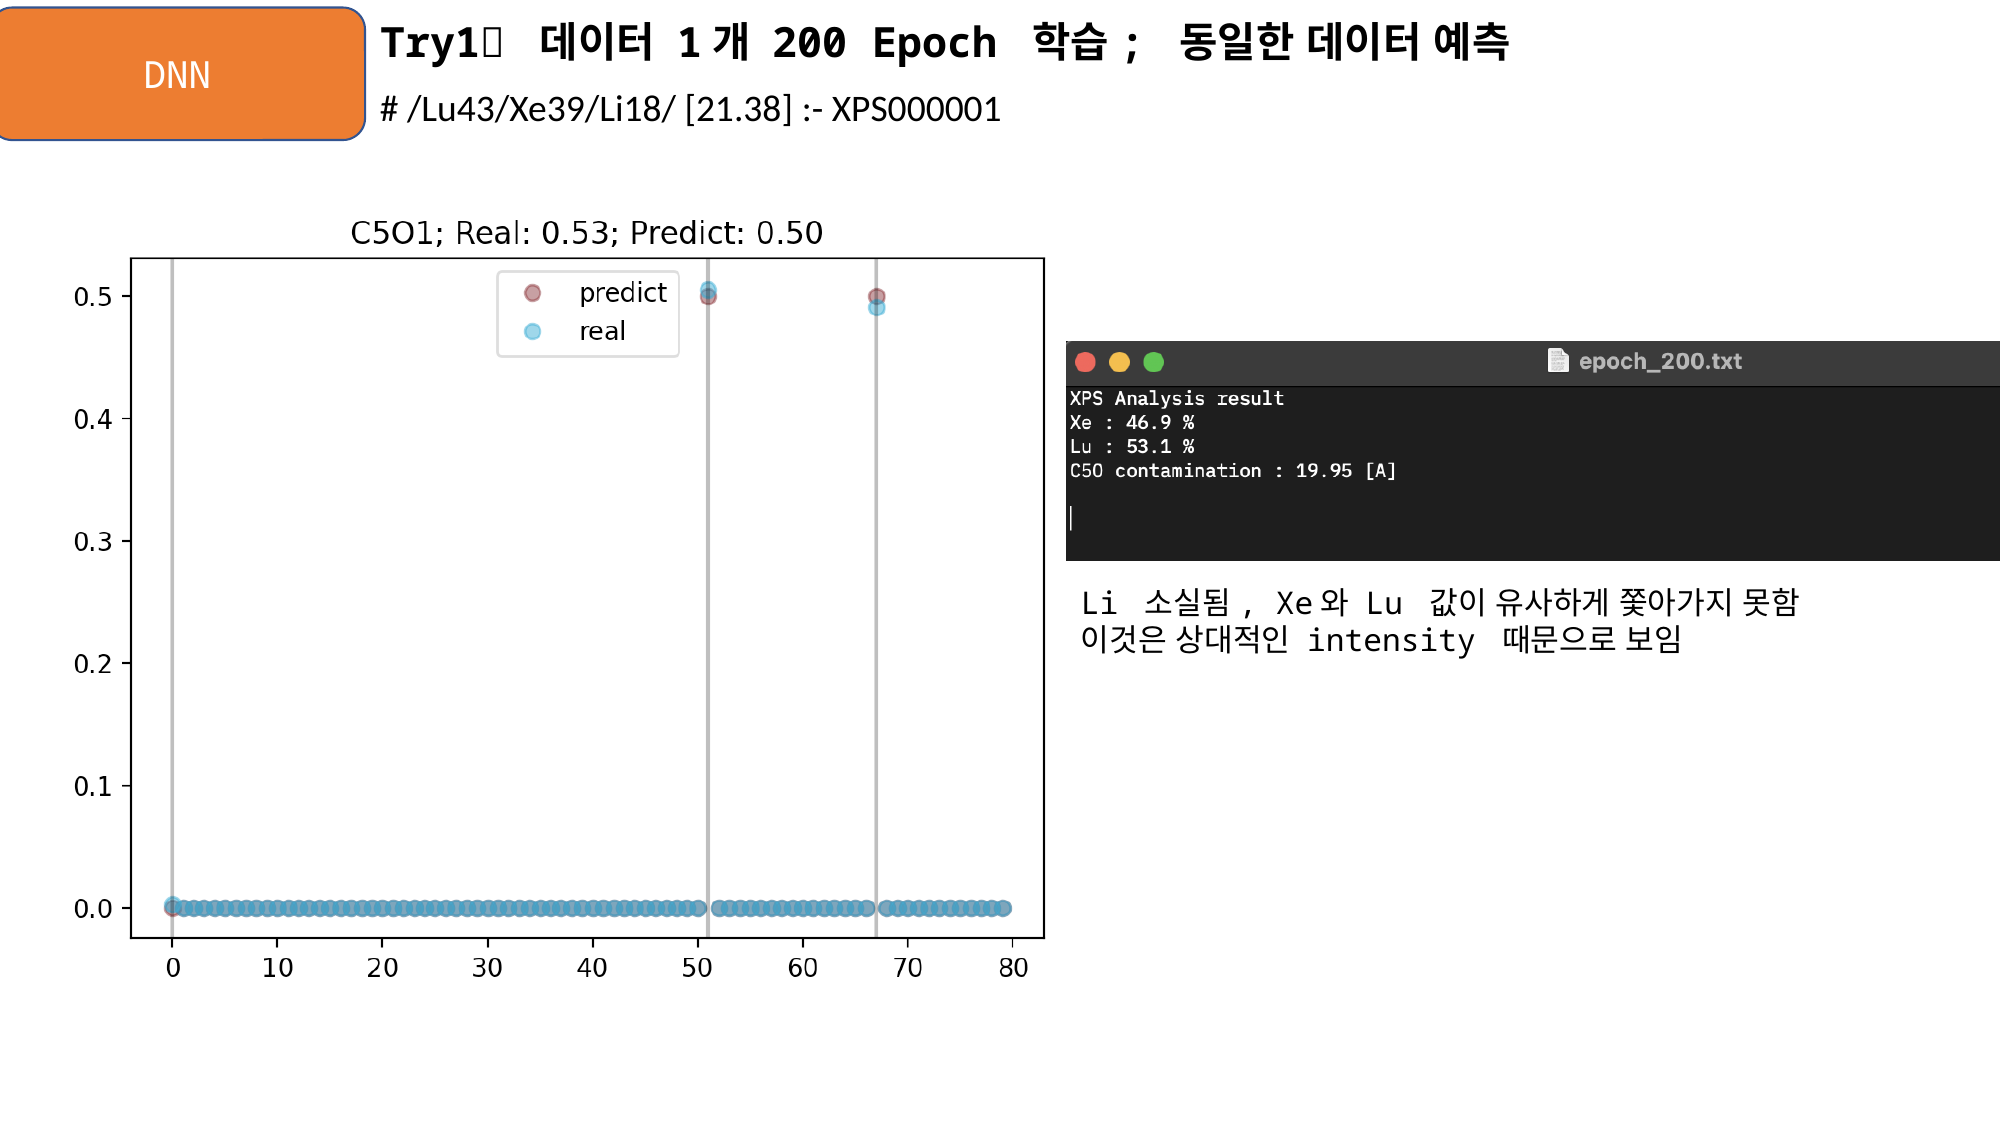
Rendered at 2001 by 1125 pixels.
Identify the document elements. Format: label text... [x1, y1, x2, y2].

text_box # /Lu43/Xe39/Li18/ [21.38] :- XPS000001 [365, 76, 1045, 137]
picture [44, 199, 2000, 993]
text_box DNN [0, 6, 367, 142]
text_box Try1 데이터 1개 200 Epoch 학습; 동일한 데이터 예측 [365, 8, 1767, 74]
